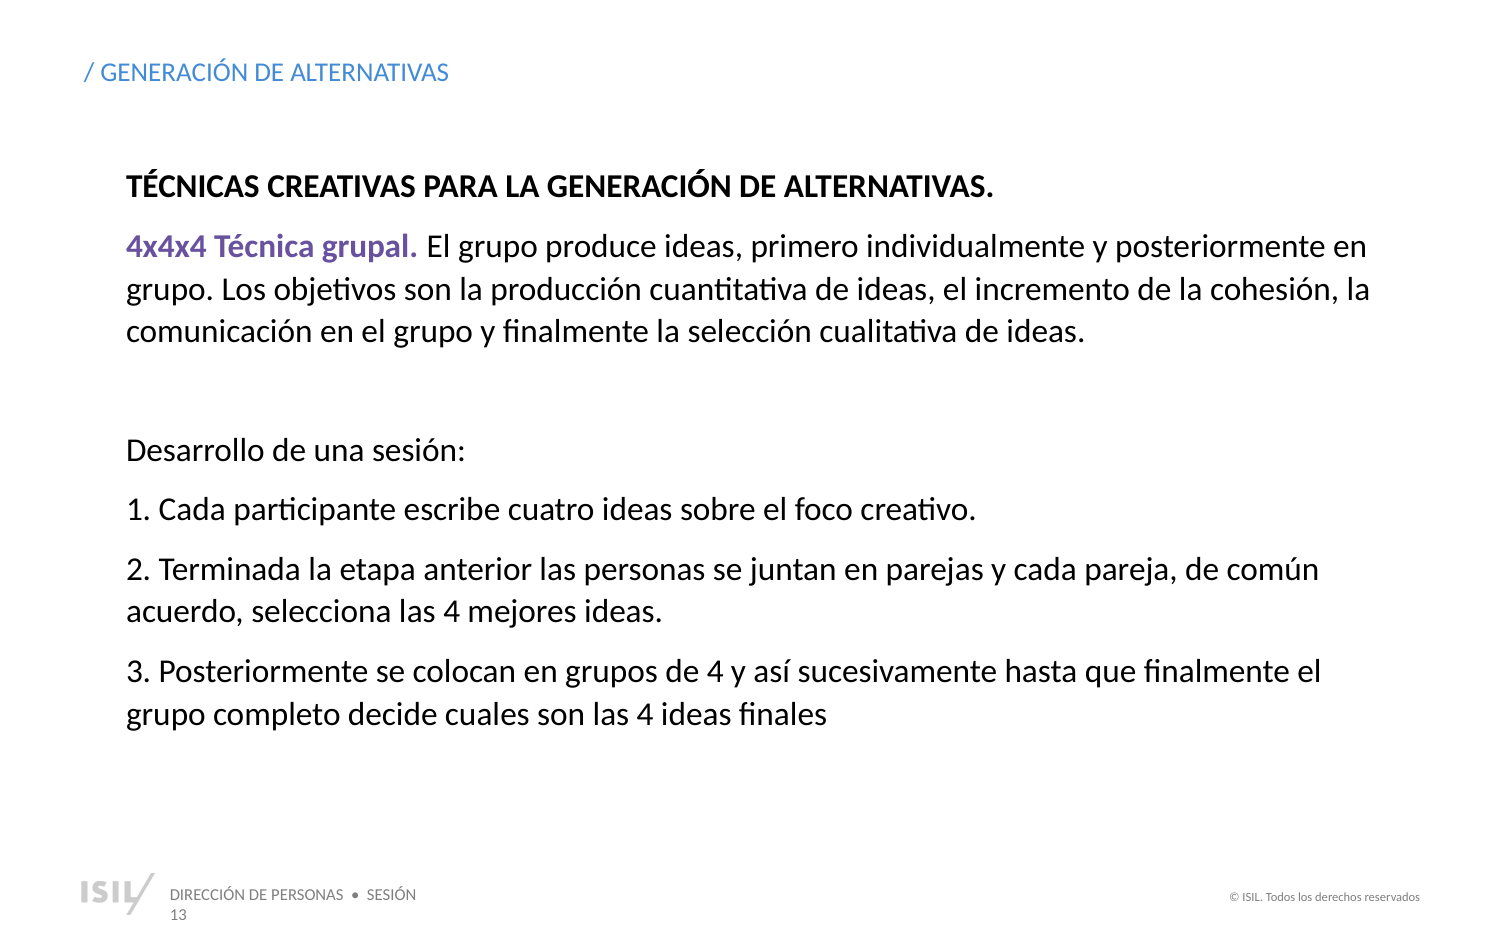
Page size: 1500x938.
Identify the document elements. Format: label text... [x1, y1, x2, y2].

text_box TÉCNICAS CREATIVAS PARA LA GENERACIÓN DE ALTERNATIVAS. 4x4x4 Técnica grupal. El grupo produce ideas, primero individualmente y posteriormente en grupo. Los objetivos son la producción cuantitativa de ideas, el incremento de la cohesión, la comunicación en el grupo y finalmente la selección cualitativa de ideas. Desarrollo de una sesión: 1. Cada participante escribe cuatro ideas sobre el foco creativo. 2. Terminada la etapa anterior las personas se juntan en parejas y cada pareja, de común acuerdo, selecciona las 4 mejores ideas. 3. Posteriormente se colocan en grupos de 4 y así sucesivamente hasta que finalmente el grupo completo decide cuales son las 4 ideas finales [111, 154, 1389, 739]
text_box / GENERACIÓN DE ALTERNATIVAS [83, 54, 1137, 87]
